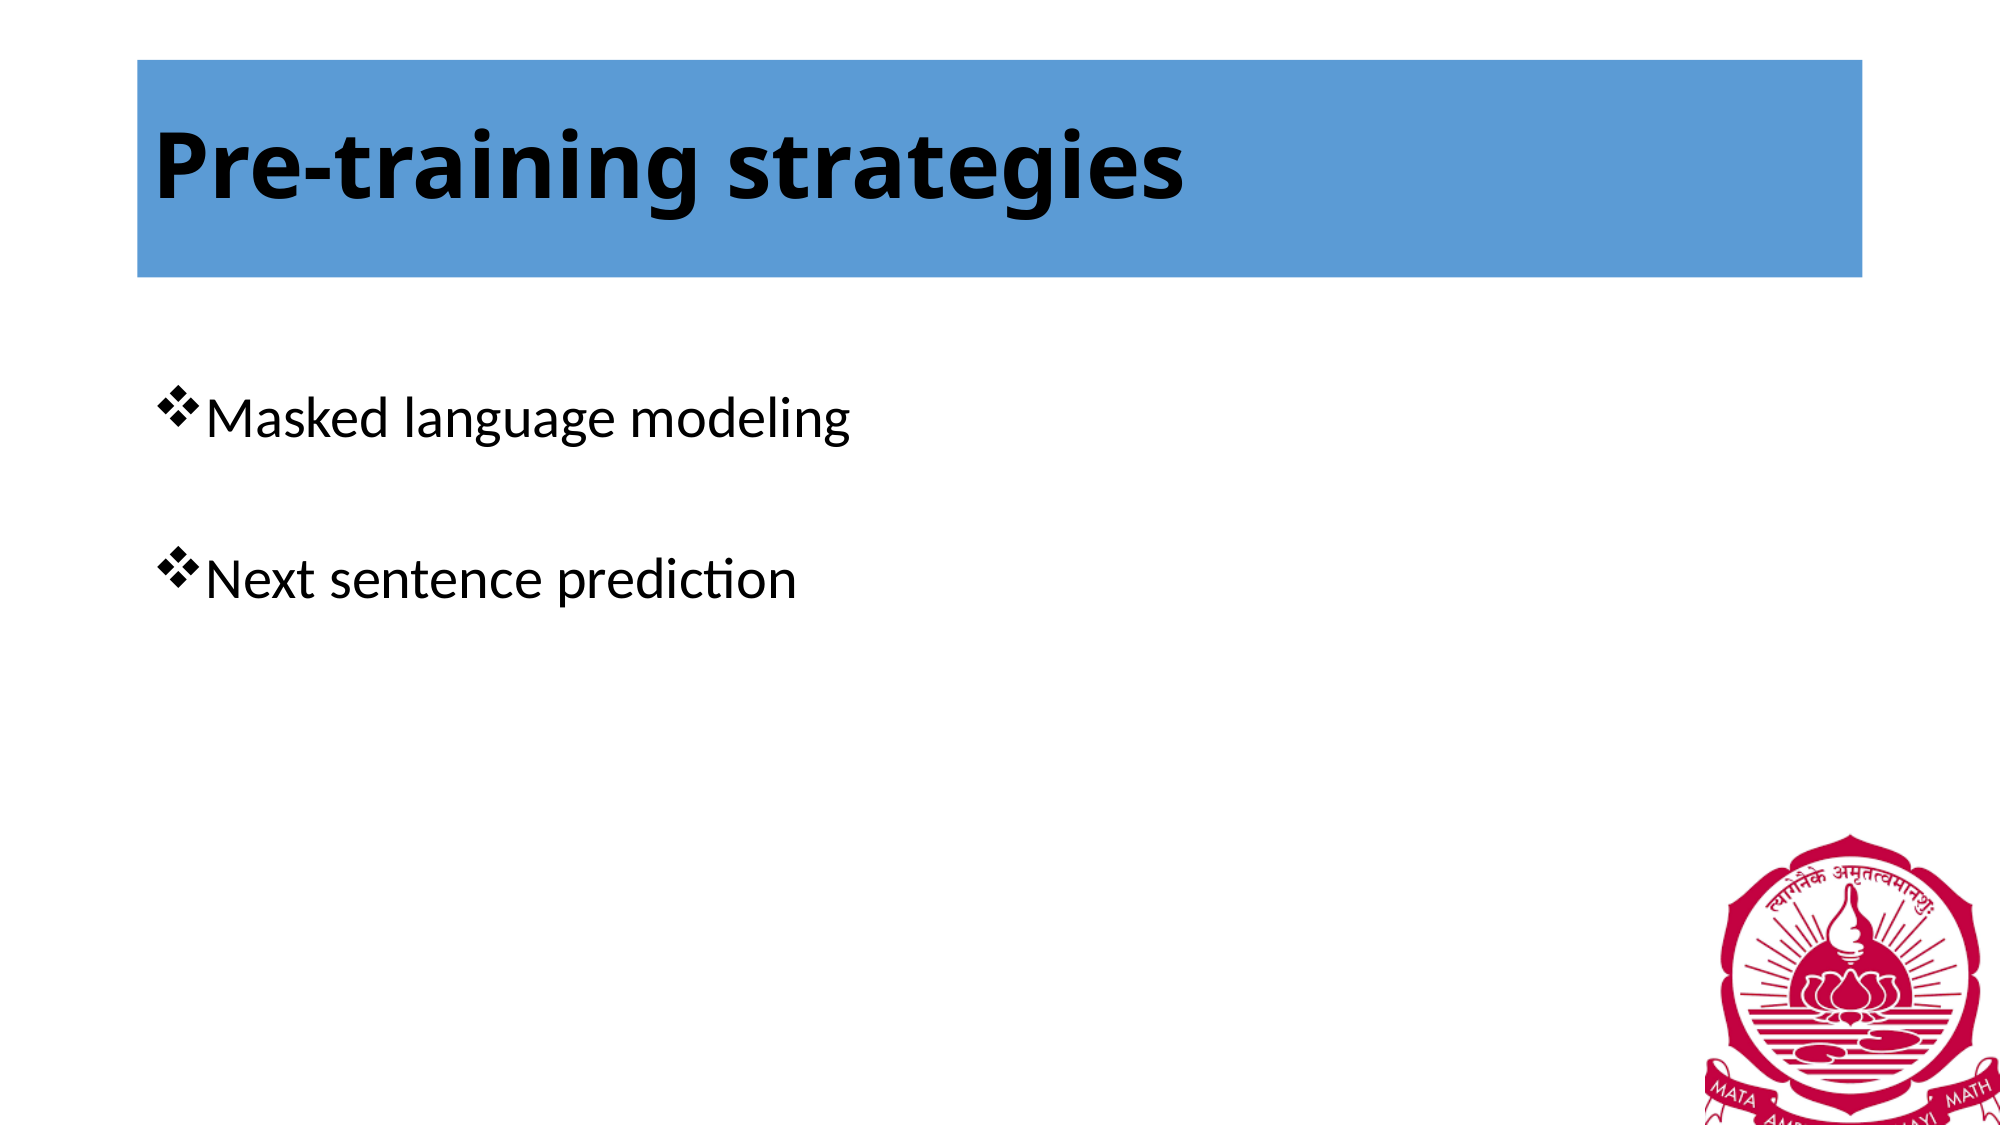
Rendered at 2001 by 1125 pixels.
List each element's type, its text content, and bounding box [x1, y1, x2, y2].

title Pre-training strategies [137, 59, 1863, 278]
picture [1705, 830, 2000, 1125]
list Masked language modeling Next sentence prediction [137, 301, 1863, 1016]
